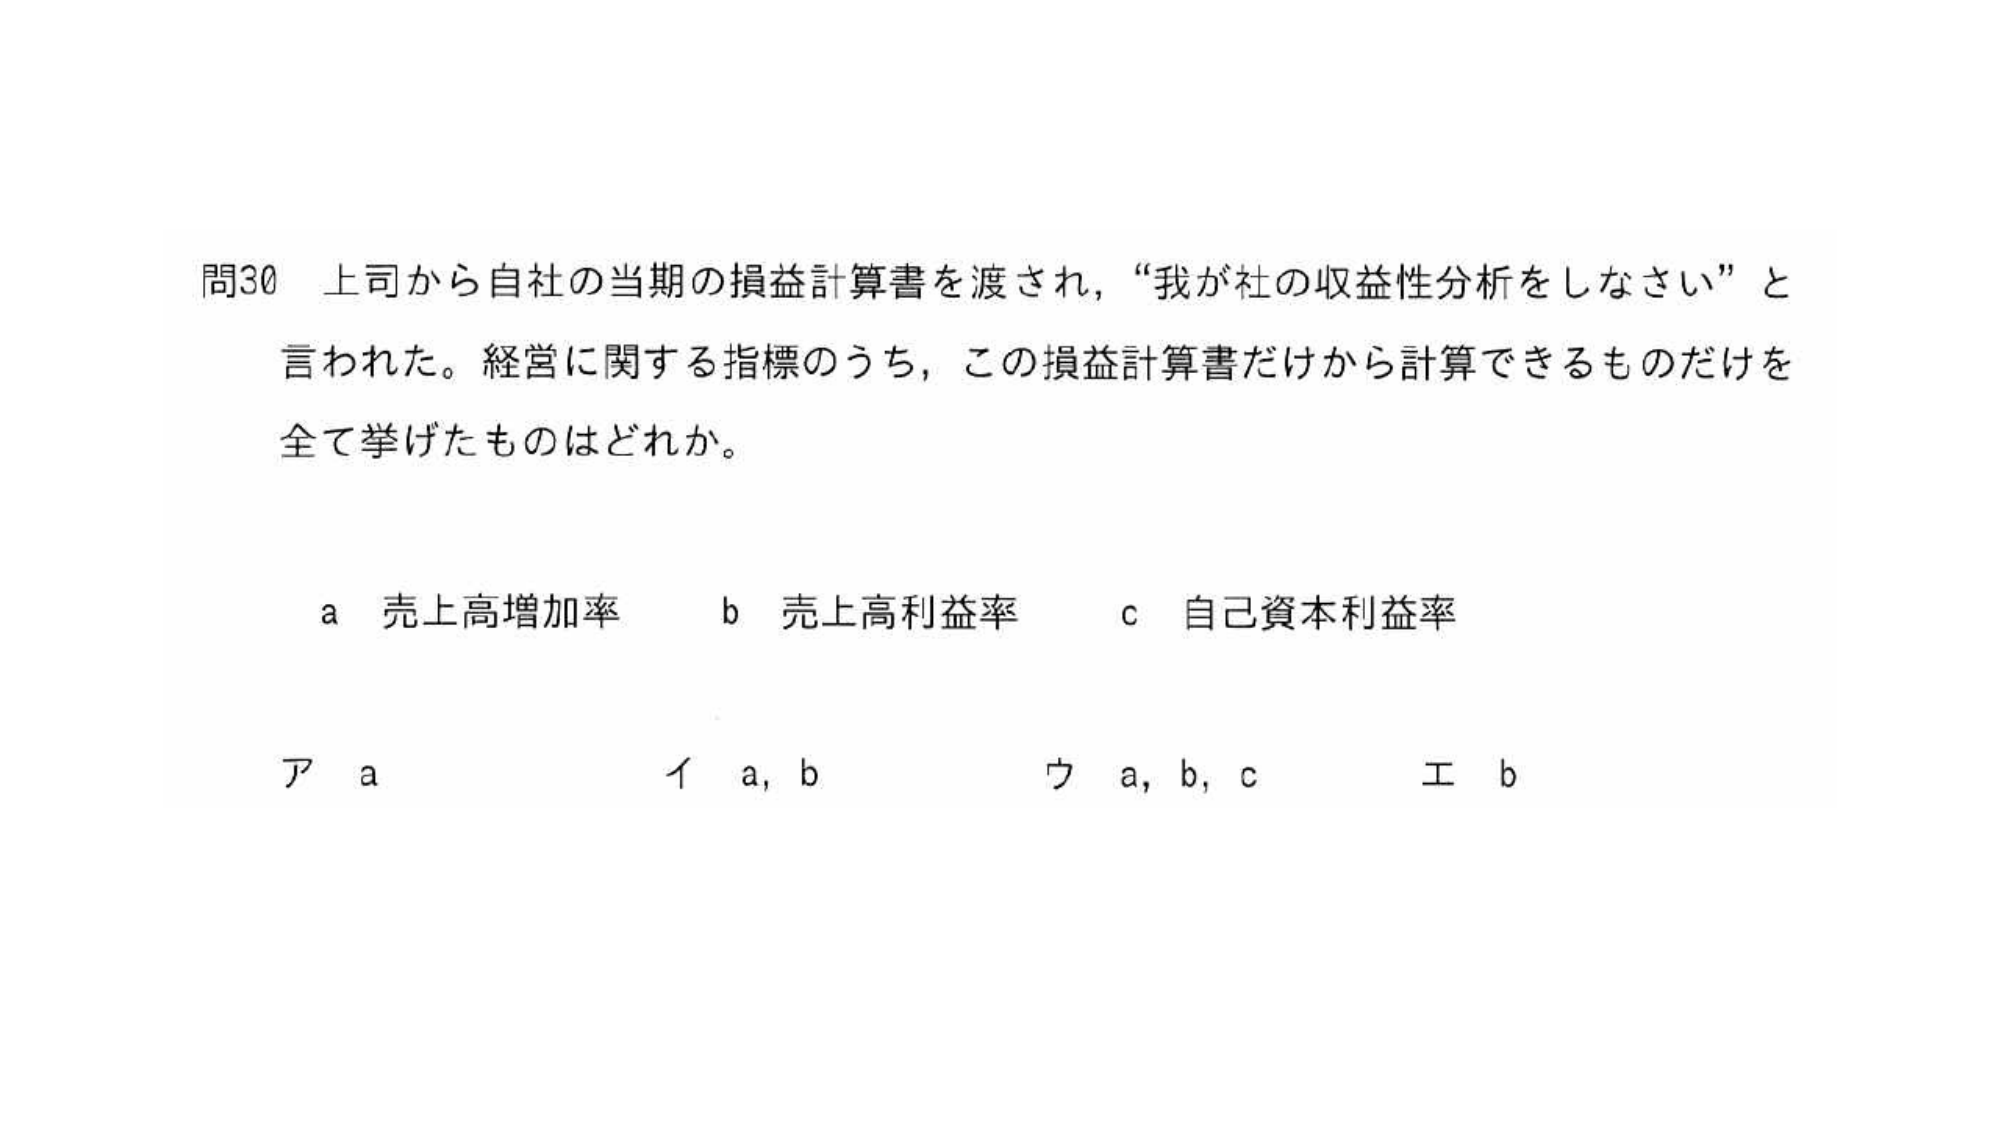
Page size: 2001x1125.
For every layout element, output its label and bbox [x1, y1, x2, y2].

picture [163, 229, 1837, 808]
